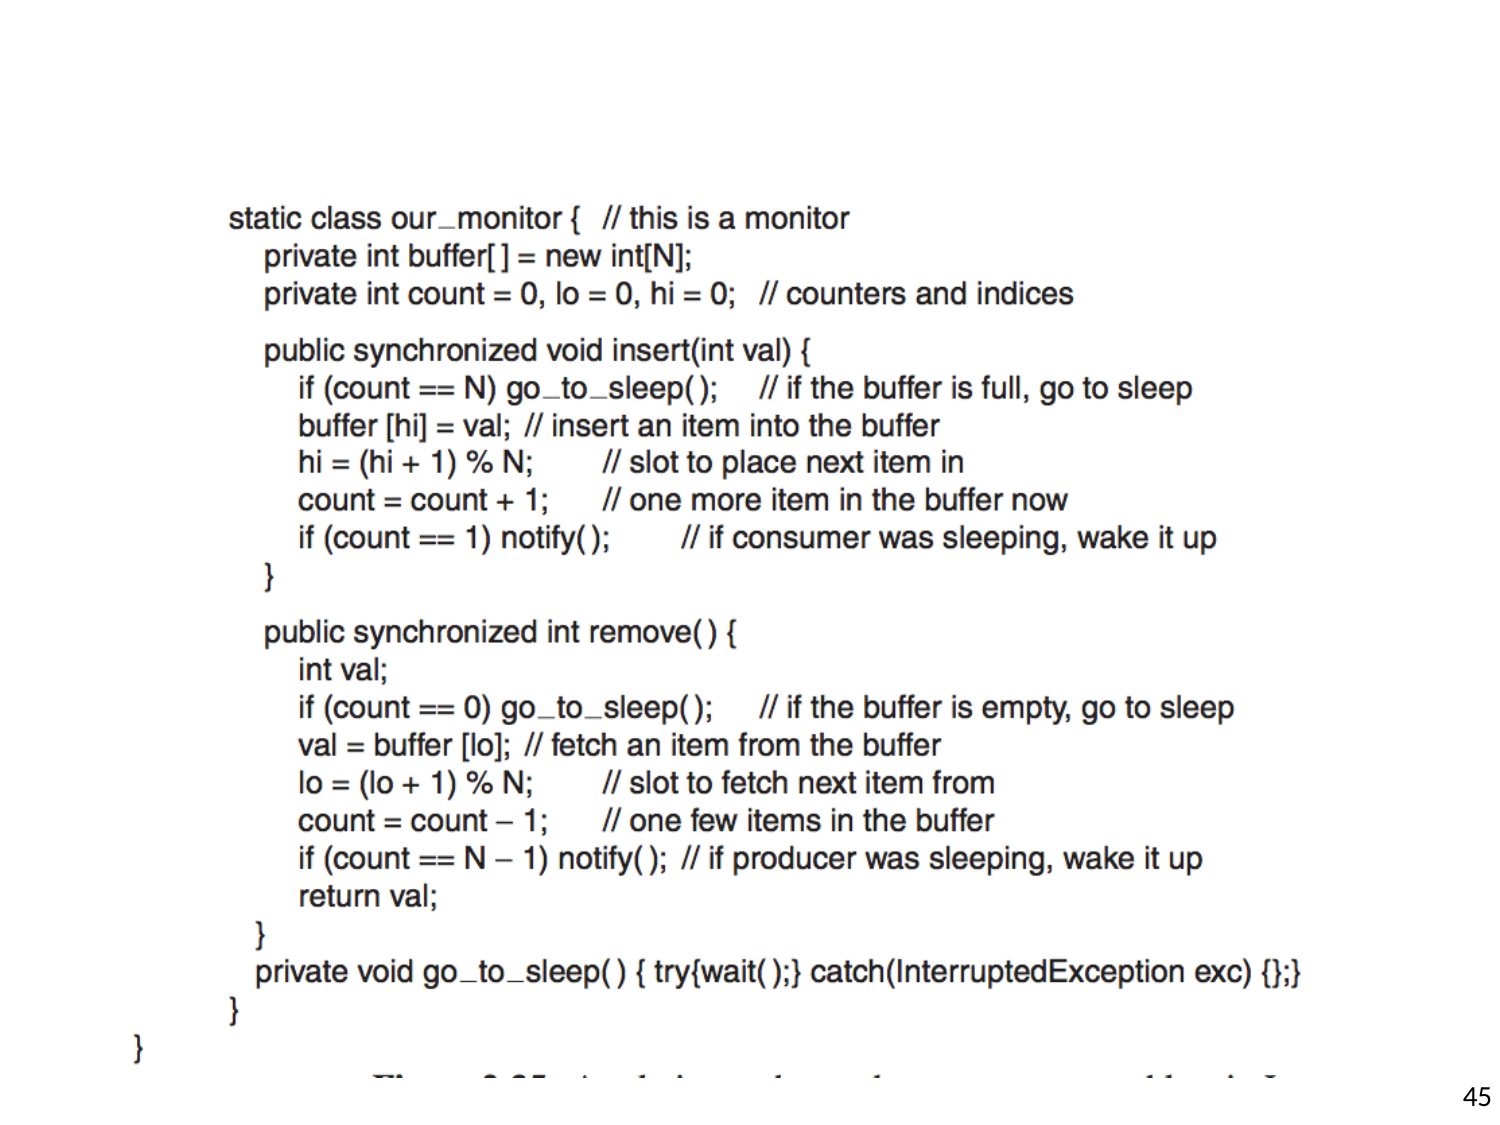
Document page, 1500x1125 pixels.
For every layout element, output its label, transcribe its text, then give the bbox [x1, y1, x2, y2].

slide_number ‹#› [1453, 761, 1500, 1125]
picture [69, 194, 1353, 1079]
